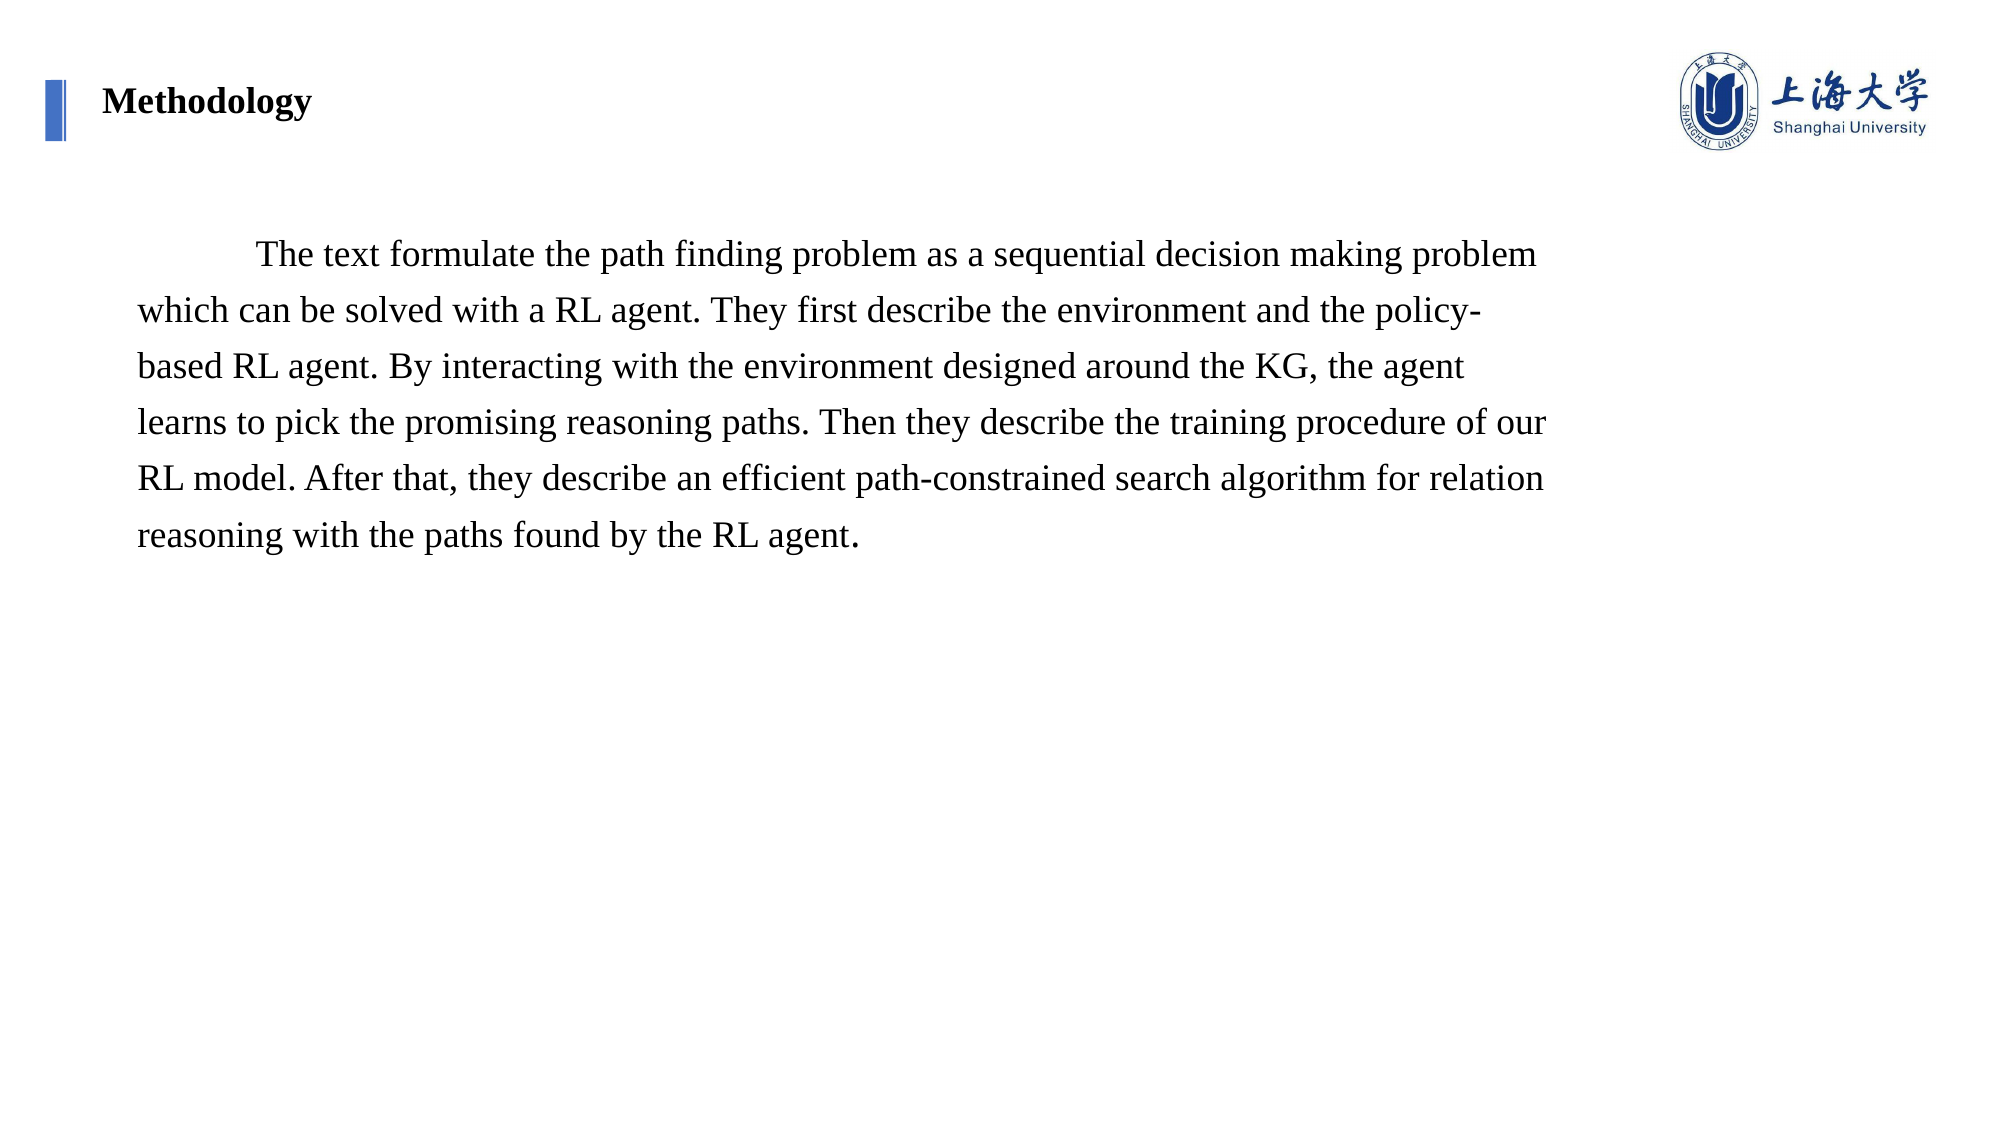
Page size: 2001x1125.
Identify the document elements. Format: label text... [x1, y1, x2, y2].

picture [1669, 49, 1936, 153]
text_box The text formulate the path finding problem as a sequential decision making problem which can be solved with a RL agent. They first describe the environment and the policy-based RL agent. By interacting with the environment designed around the KG, the agent learns to pick the promising reasoning paths. Then they describe the training procedure of our RL model. After that, they describe an efficient path-constrained search algorithm for relation reasoning with the paths found by the RL agent. [122, 209, 1570, 607]
list Methodology [87, 74, 1440, 143]
